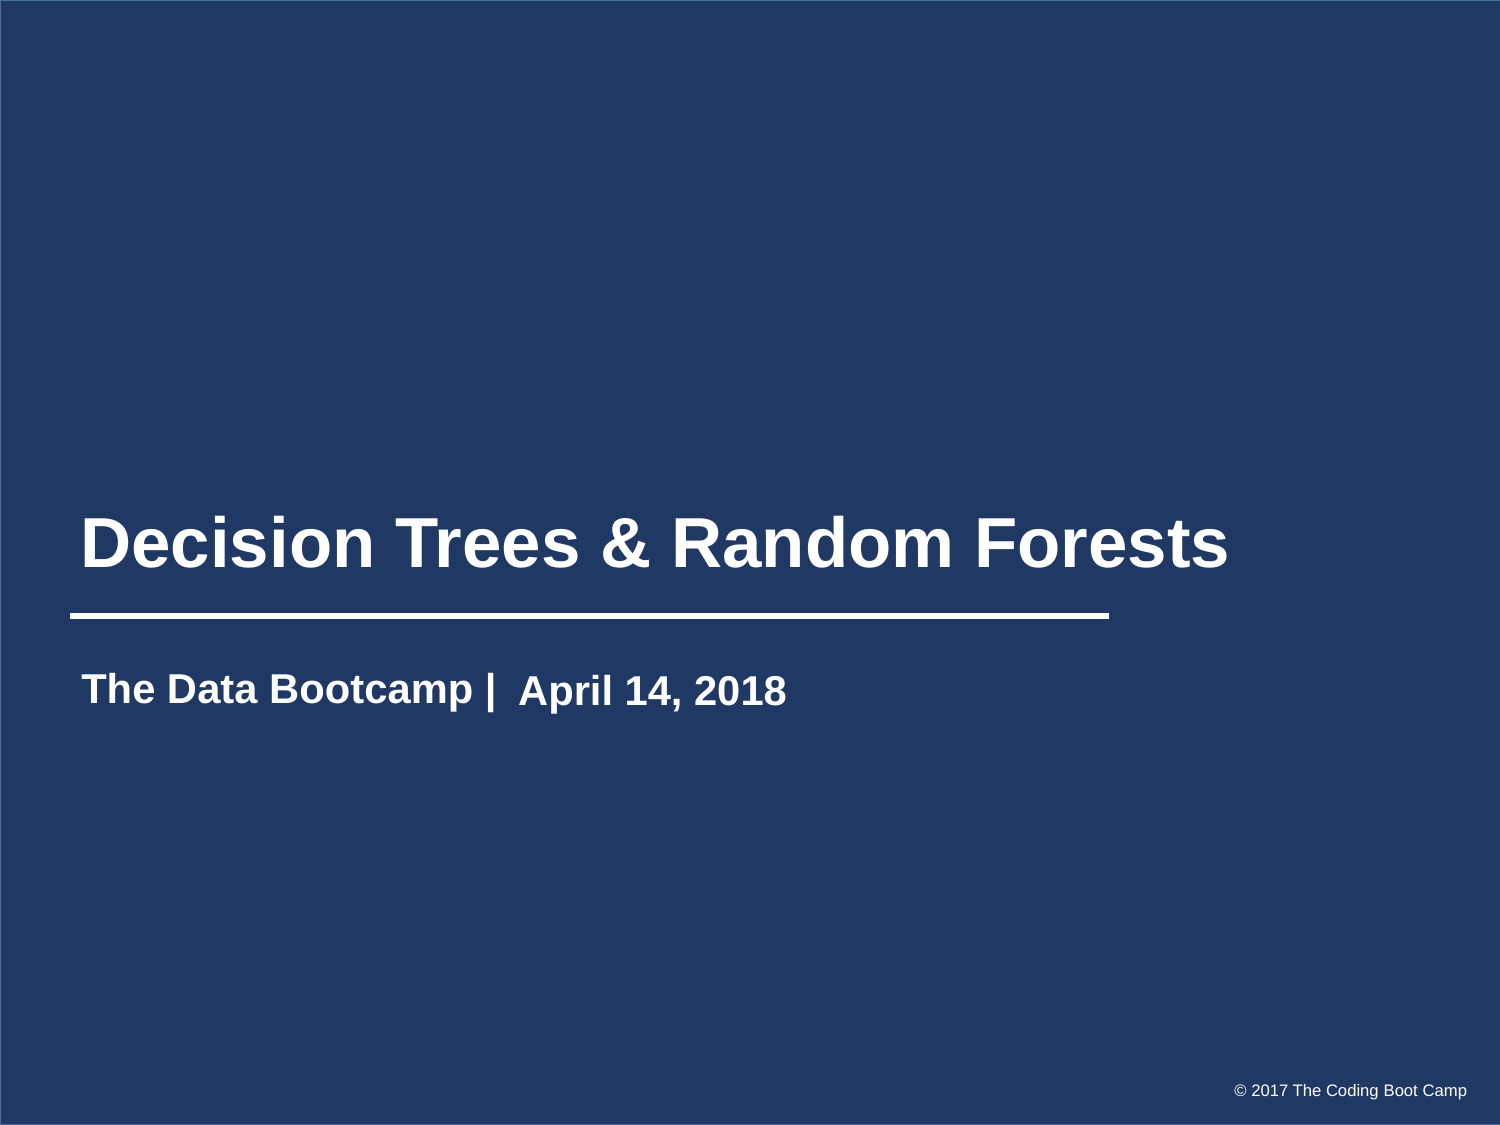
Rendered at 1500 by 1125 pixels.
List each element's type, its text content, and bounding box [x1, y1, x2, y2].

title Decision Trees & Random Forests [65, 473, 1416, 617]
text_box The Data Bootcamp | [69, 650, 508, 725]
text_box April 14, 2018 [503, 661, 988, 725]
